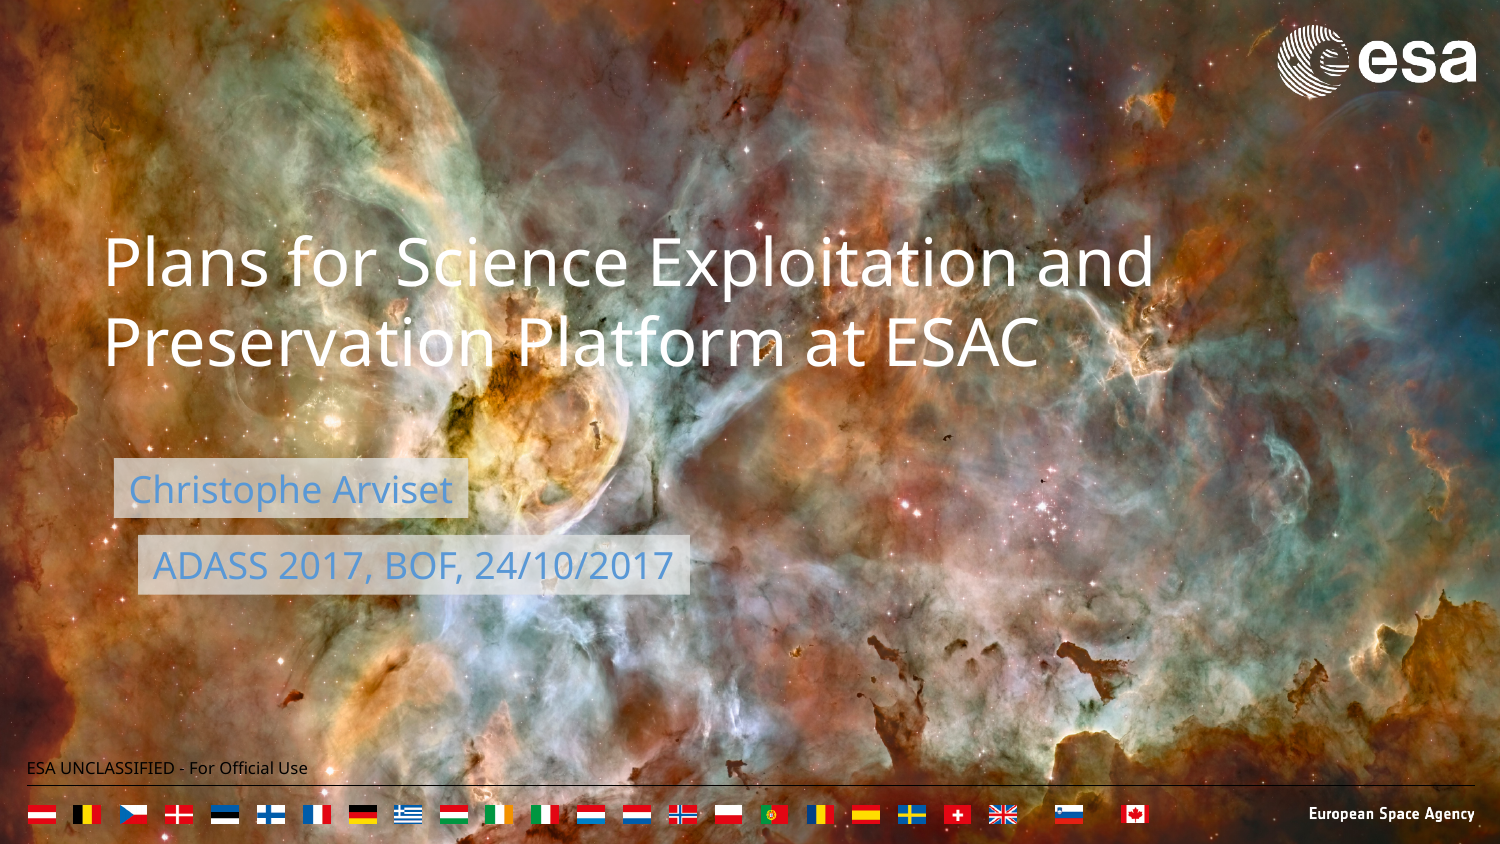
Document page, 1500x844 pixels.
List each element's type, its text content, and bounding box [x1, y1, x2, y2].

text_box Christophe Arviset [113, 458, 469, 518]
text_box Plans for Science Exploitation and Preservation Platform at ESAC [87, 212, 1396, 388]
text_box ADASS 2017, BOF, 24/10/2017 [138, 534, 690, 595]
picture [0, 0, 1500, 844]
